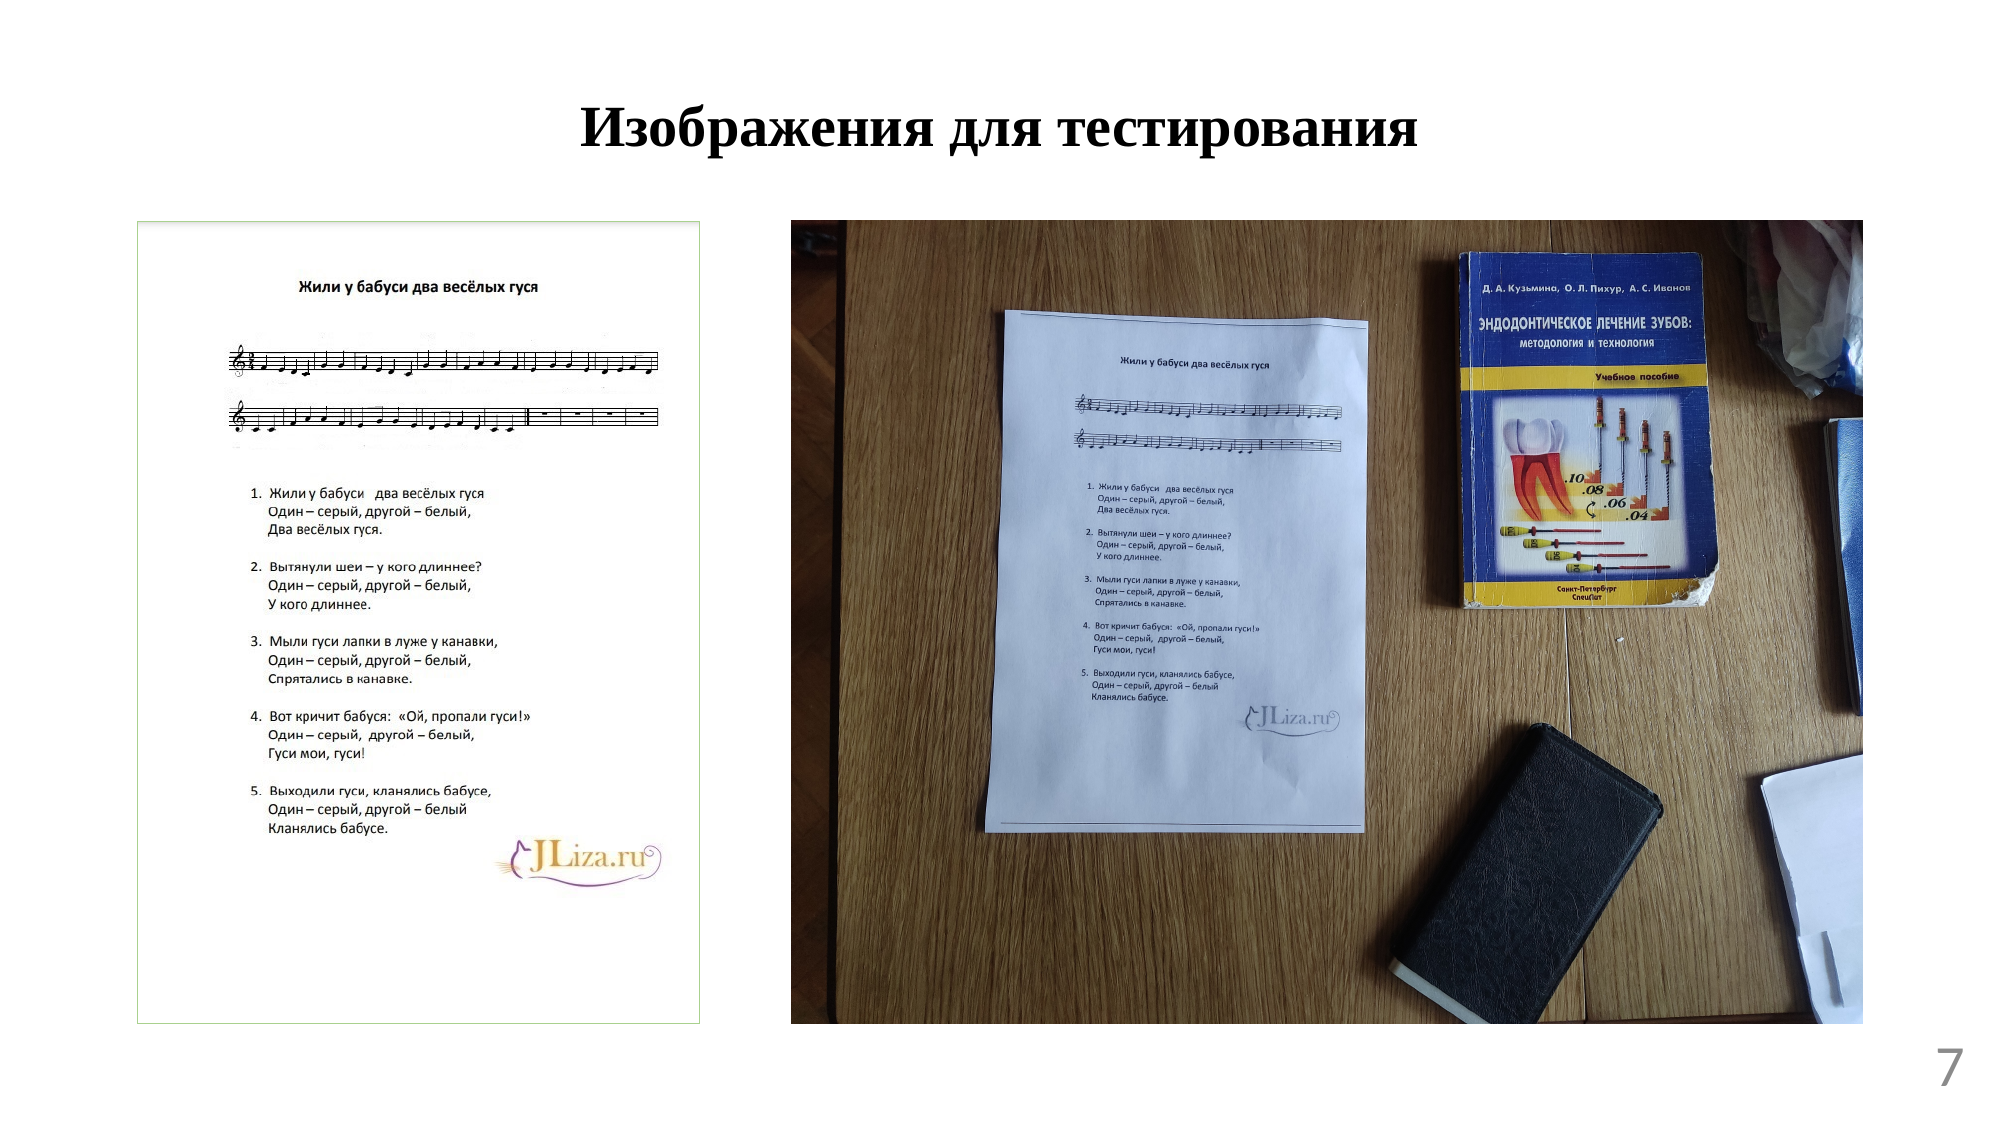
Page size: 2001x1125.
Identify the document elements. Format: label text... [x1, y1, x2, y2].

slide_number 7 [1530, 1032, 1981, 1093]
picture [791, 220, 1863, 1024]
title Изображения для тестирования [137, 18, 1863, 236]
picture [137, 221, 700, 1024]
